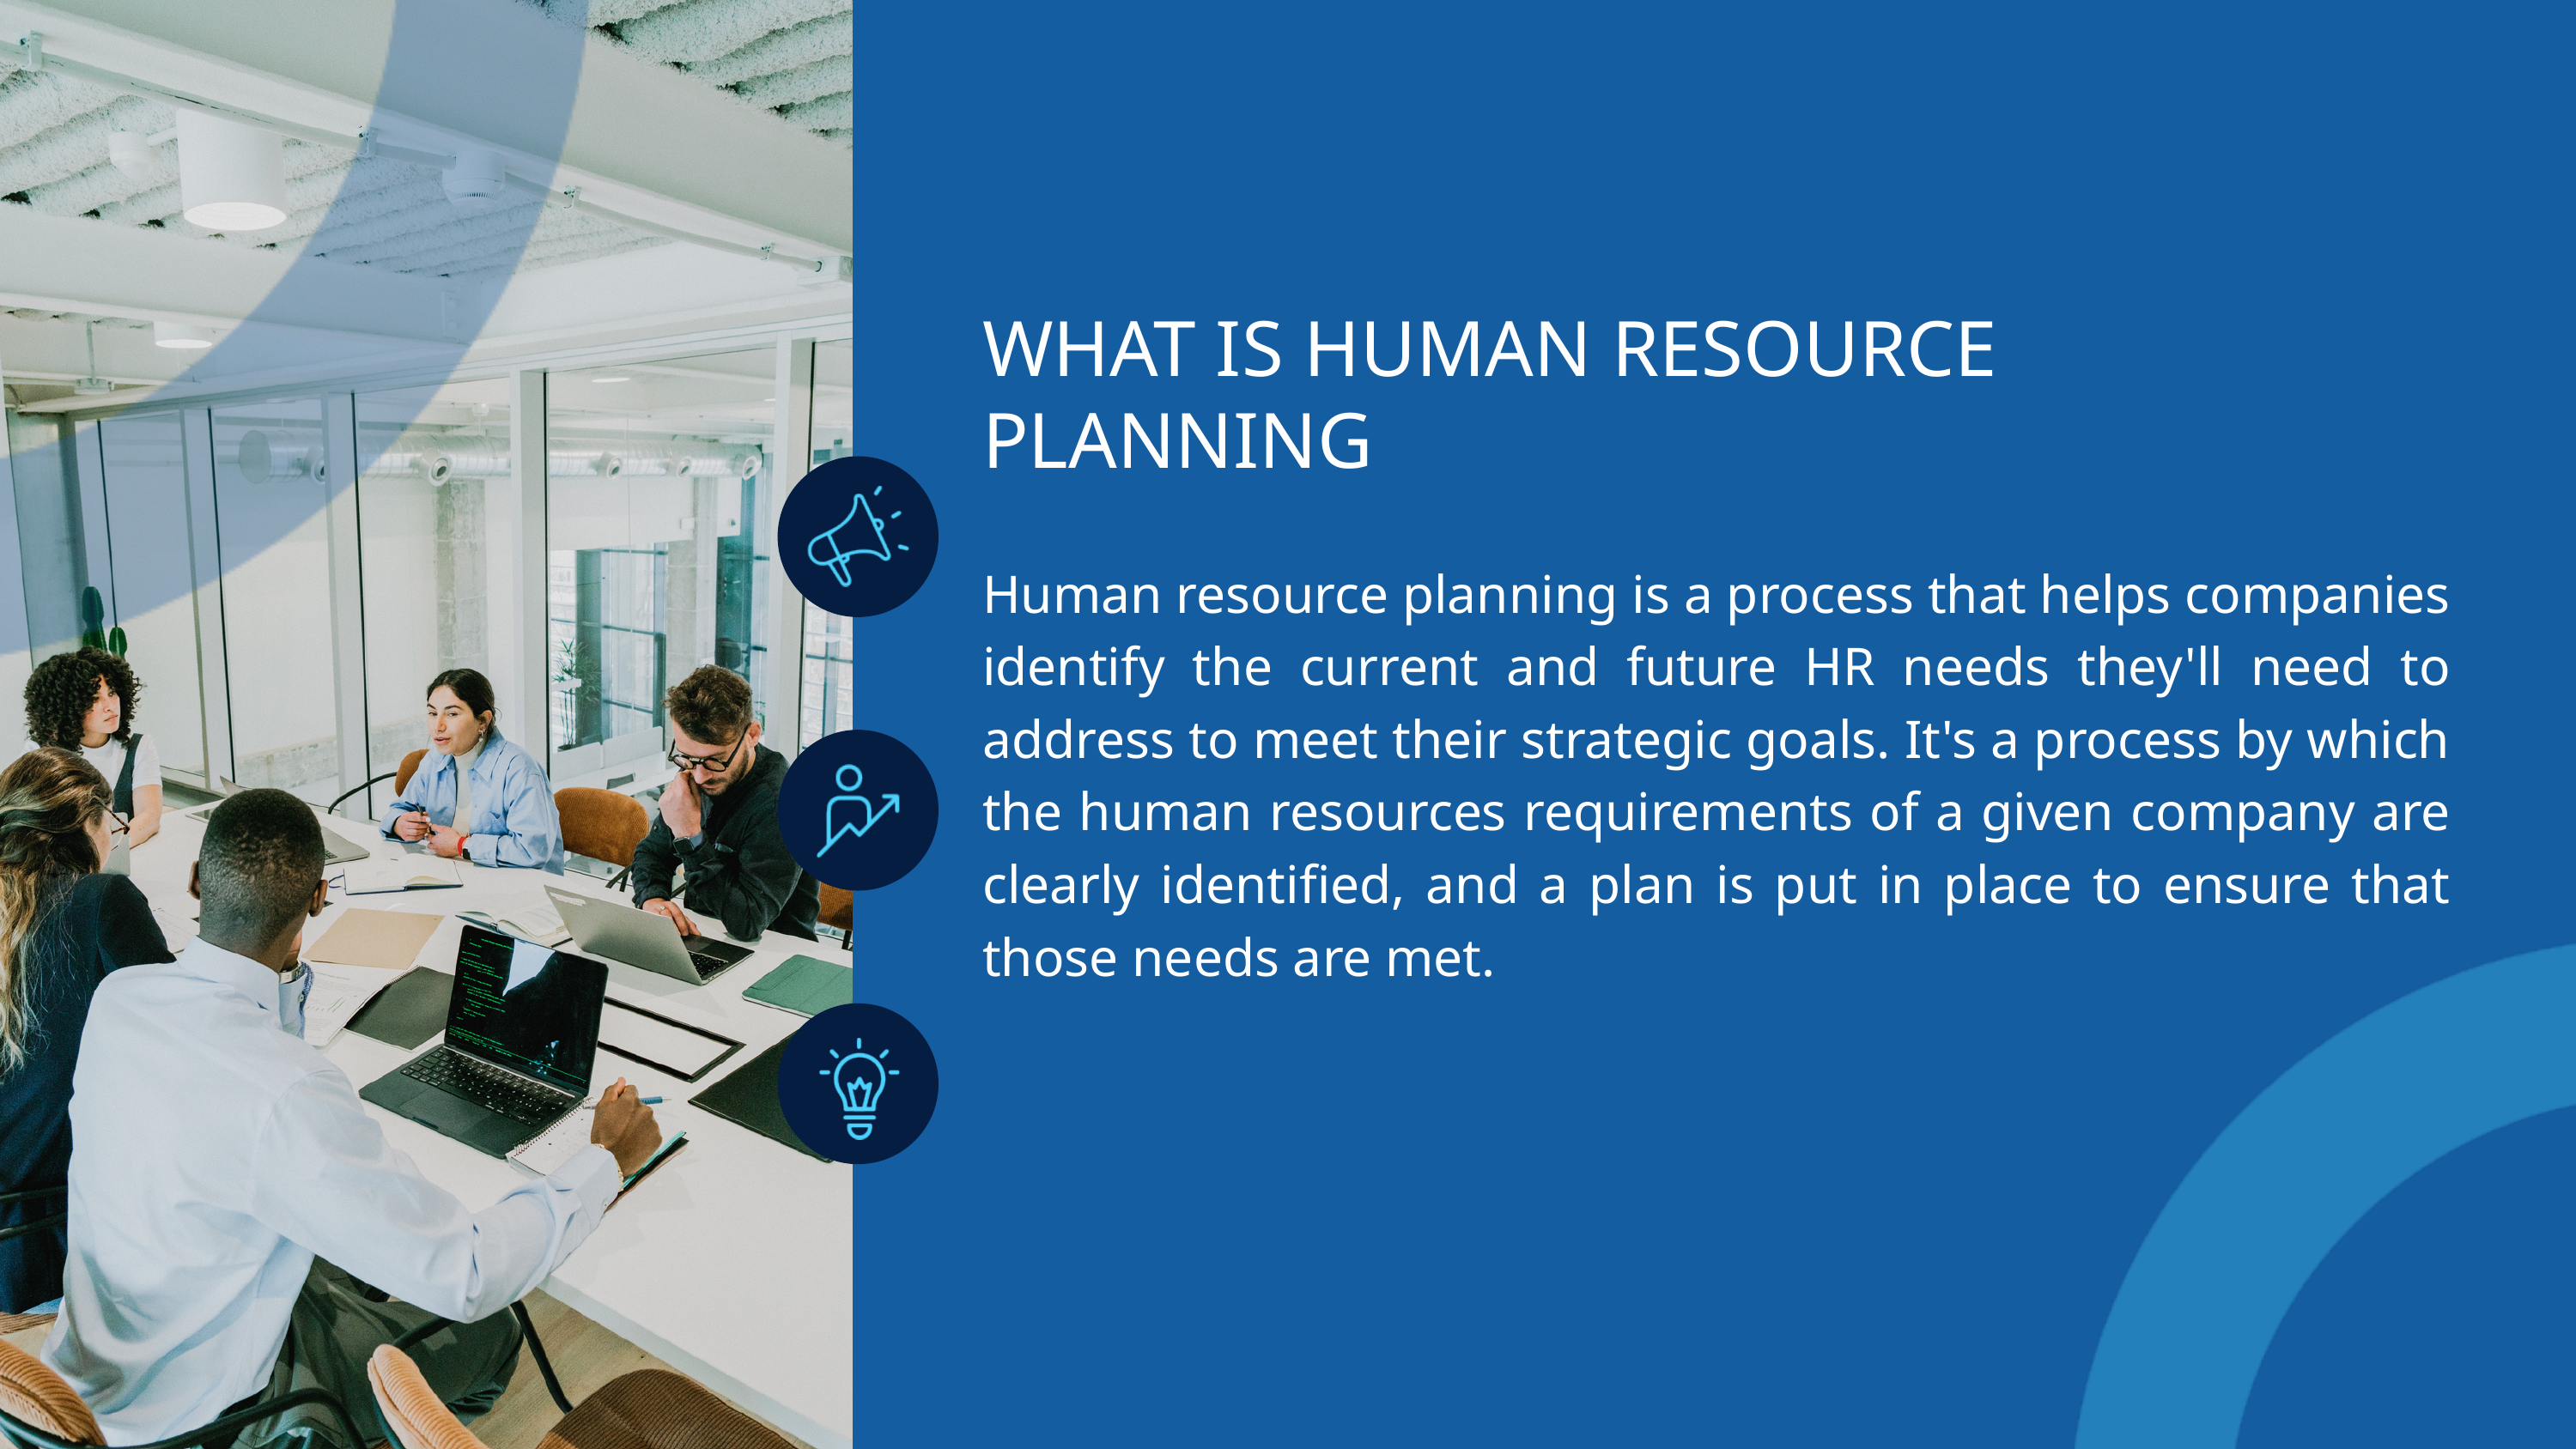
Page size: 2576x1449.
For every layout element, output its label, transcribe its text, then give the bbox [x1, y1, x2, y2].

text_box [0, 0, 853, 1449]
text_box Human resource planning is a process that helps companies identify the current and future HR needs they'll need to address to meet their strategic goals. It's a process by which the human resources requirements of a given company are clearly identified, and a plan is put in place to ensure that those needs are met. [982, 478, 2452, 987]
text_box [777, 1003, 939, 1165]
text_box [777, 456, 939, 618]
text_box [2069, 938, 2576, 1449]
text_box WHAT IS HUMAN RESOURCE PLANNING [982, 300, 2186, 478]
text_box [0, 0, 592, 668]
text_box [777, 729, 939, 891]
